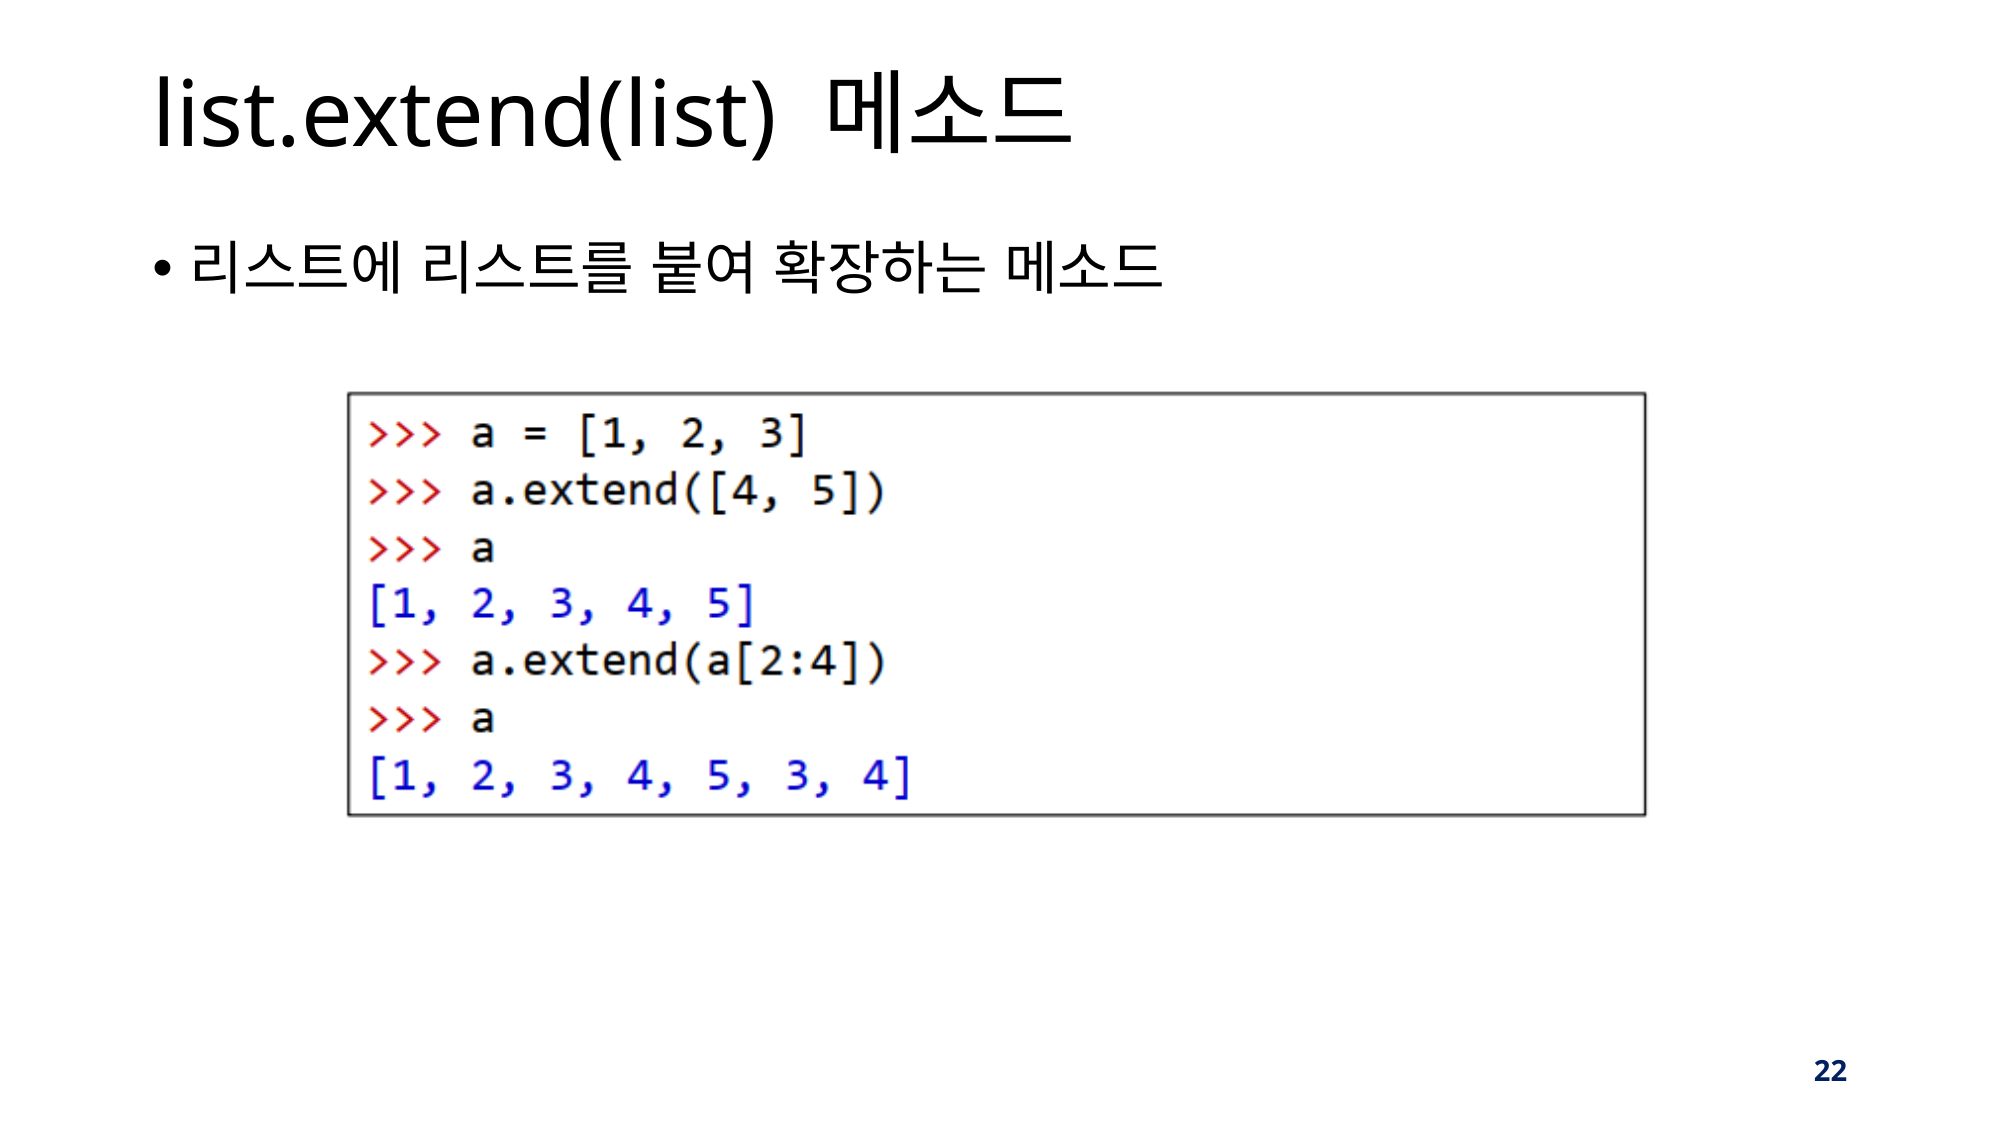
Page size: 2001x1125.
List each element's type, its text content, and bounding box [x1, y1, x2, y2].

list 리스트에 리스트를 붙여 확장하는 메소드 [137, 231, 1863, 1014]
picture [322, 383, 1678, 860]
slide_number ‹#› [1412, 1042, 1863, 1103]
title list.extend(list) 메소드 [137, 59, 1863, 179]
